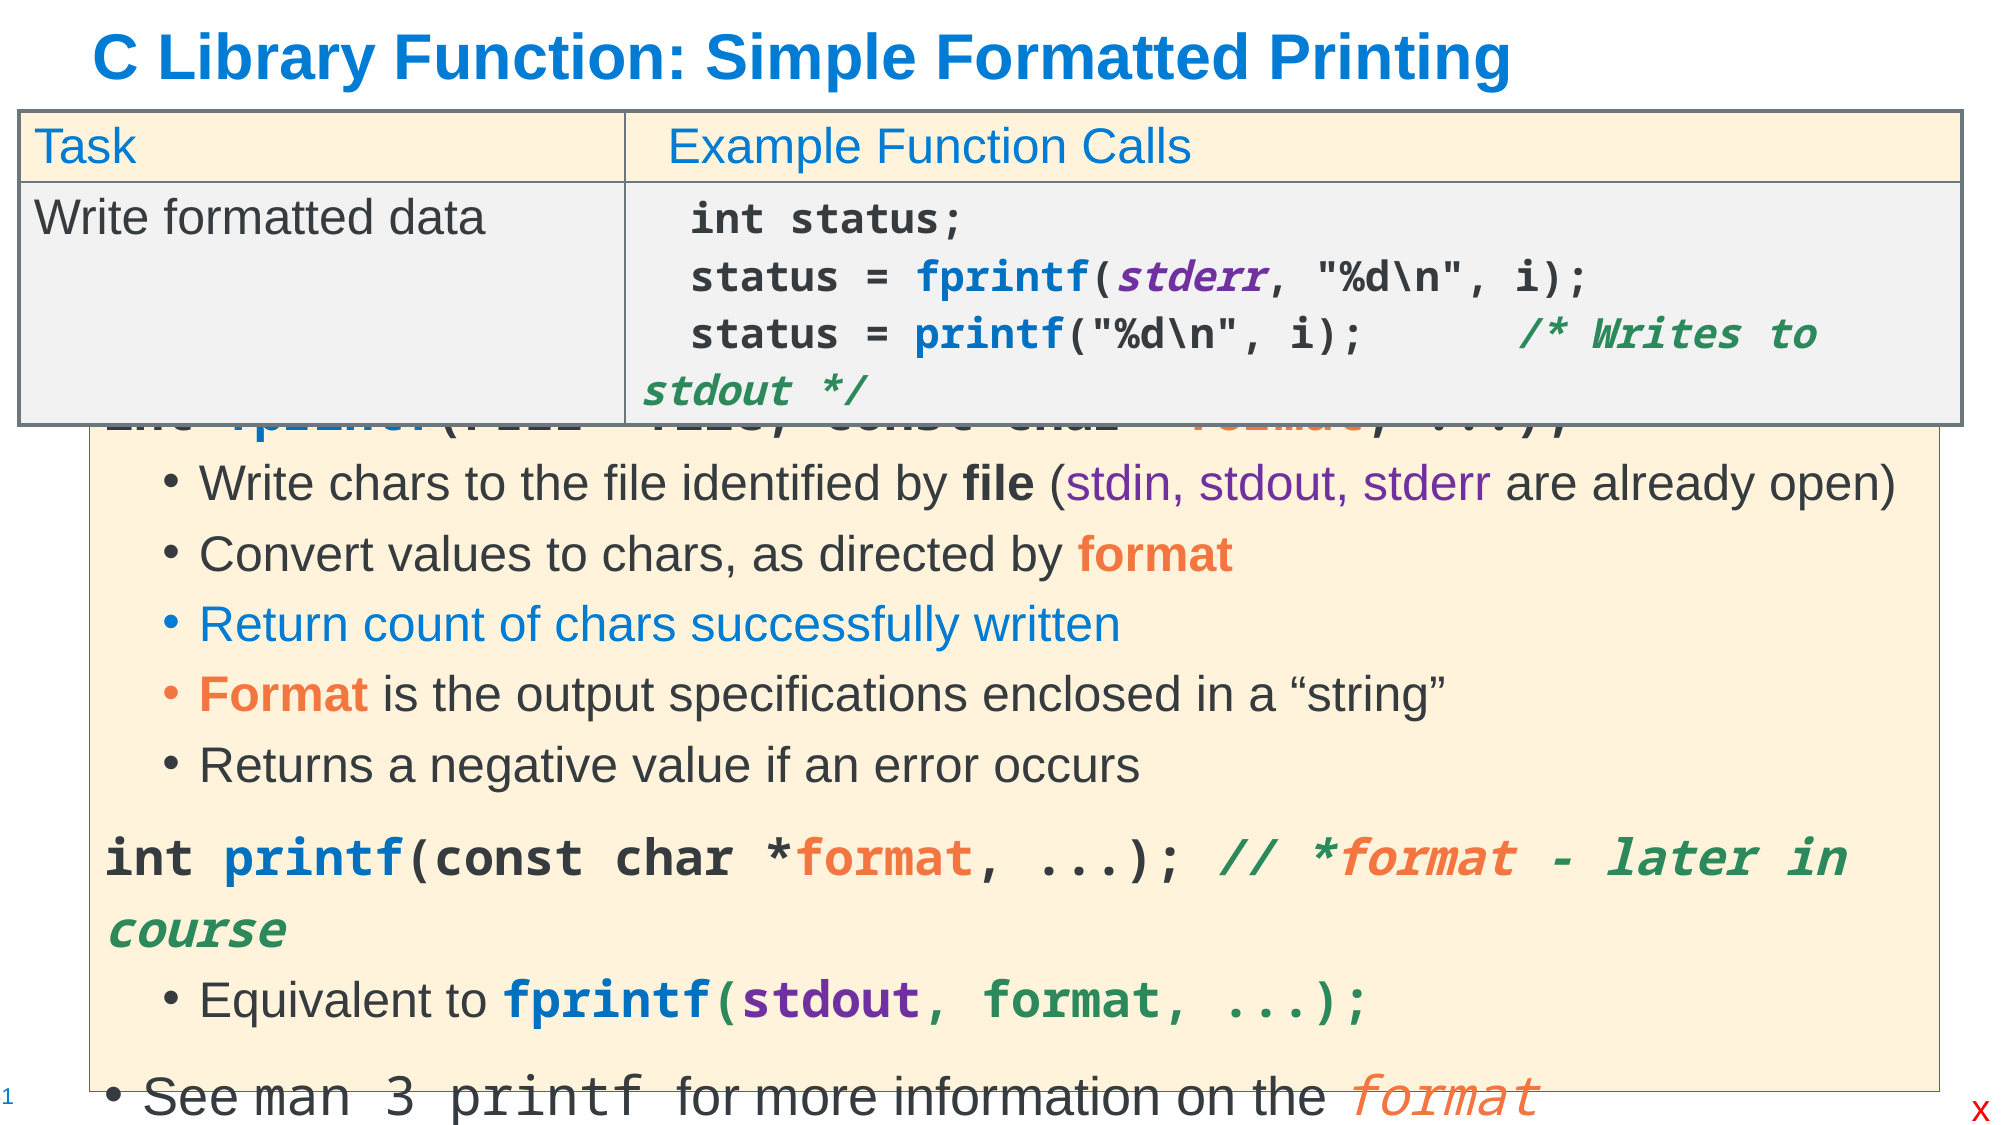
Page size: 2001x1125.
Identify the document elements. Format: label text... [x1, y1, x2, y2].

list int fprintf(FILE *file, const char *format, ...); Write chars to the file identified by file (stdin, stdout, stderr are already open) Convert values to chars, as directed by format Return count of chars successfully written Format is the output specifications enclosed in a “string” Returns a negative value if an error occurs int printf(const char *format, ...); // *format - later in course Equivalent to fprintf(stdout, format, ...); See man 3 printf for more information on the format [89, 427, 1940, 1092]
table_header Task [21, 113, 624, 181]
table_cell int status; status = fprintf(stderr, "%d\n", i); status = printf("%d\n", i); /* Writes to stdout */ [626, 183, 1960, 423]
text_box x [1956, 1076, 2000, 1125]
table_header Example Function Calls [626, 113, 1960, 181]
table_cell Write formatted data [21, 183, 624, 423]
title C Library Function: Simple Formatted Printing [77, 14, 1803, 102]
